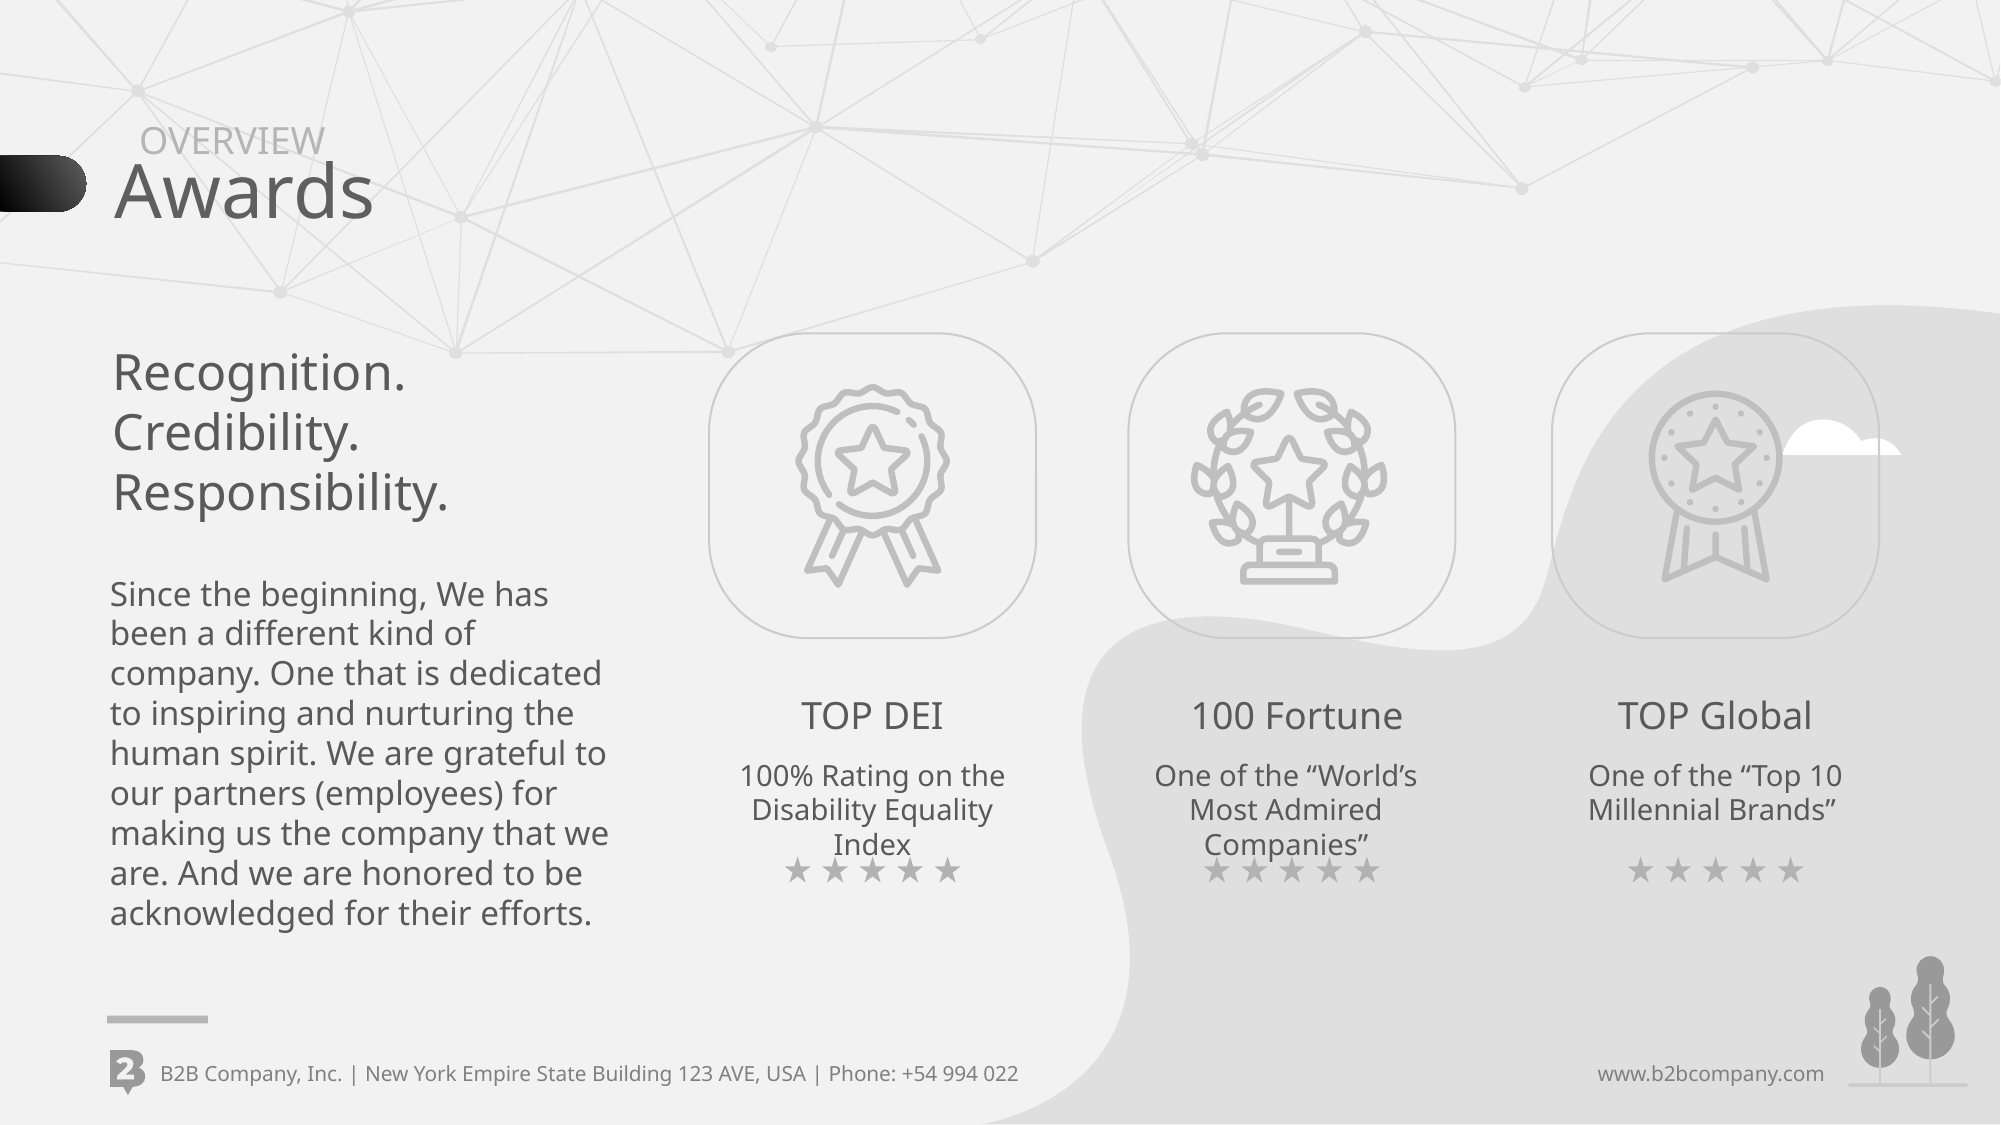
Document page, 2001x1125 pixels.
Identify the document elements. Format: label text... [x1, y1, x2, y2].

text_box Since the beginning, We has been a different kind of company. One that is dedicated to inspiring and nurturing the human spirit. We are grateful to our partners (employees) for making us the company that we are. And we are honored to be acknowledged for their efforts. [94, 565, 650, 940]
text_box TOP DEI [774, 684, 971, 745]
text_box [1203, 856, 1380, 883]
text_box One of the “World’s Most Admired Companies” [1110, 749, 1462, 869]
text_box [784, 856, 961, 883]
text_box [1127, 332, 1457, 640]
text_box [1551, 332, 1881, 640]
text_box 100% Rating on the Disability Equality Index [707, 749, 1038, 869]
text_box TOP Global [1542, 684, 1889, 745]
text_box One of the “Top 10 Millennial Brands” [1550, 749, 1881, 835]
title Awards [99, 146, 545, 296]
footer B2B Company, Inc. | New York Empire State Building 123 AVE, USA | Phone: +54 994 022 [145, 1042, 1130, 1103]
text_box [1642, 390, 1789, 583]
text_box 100 Fortune [1153, 684, 1442, 745]
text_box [1187, 383, 1391, 585]
text_box OVERVIEW [124, 87, 341, 170]
text_box [708, 332, 1038, 640]
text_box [1627, 856, 1804, 883]
text_box Recognition. Credibility. Responsibility. [98, 333, 574, 528]
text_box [794, 383, 951, 588]
